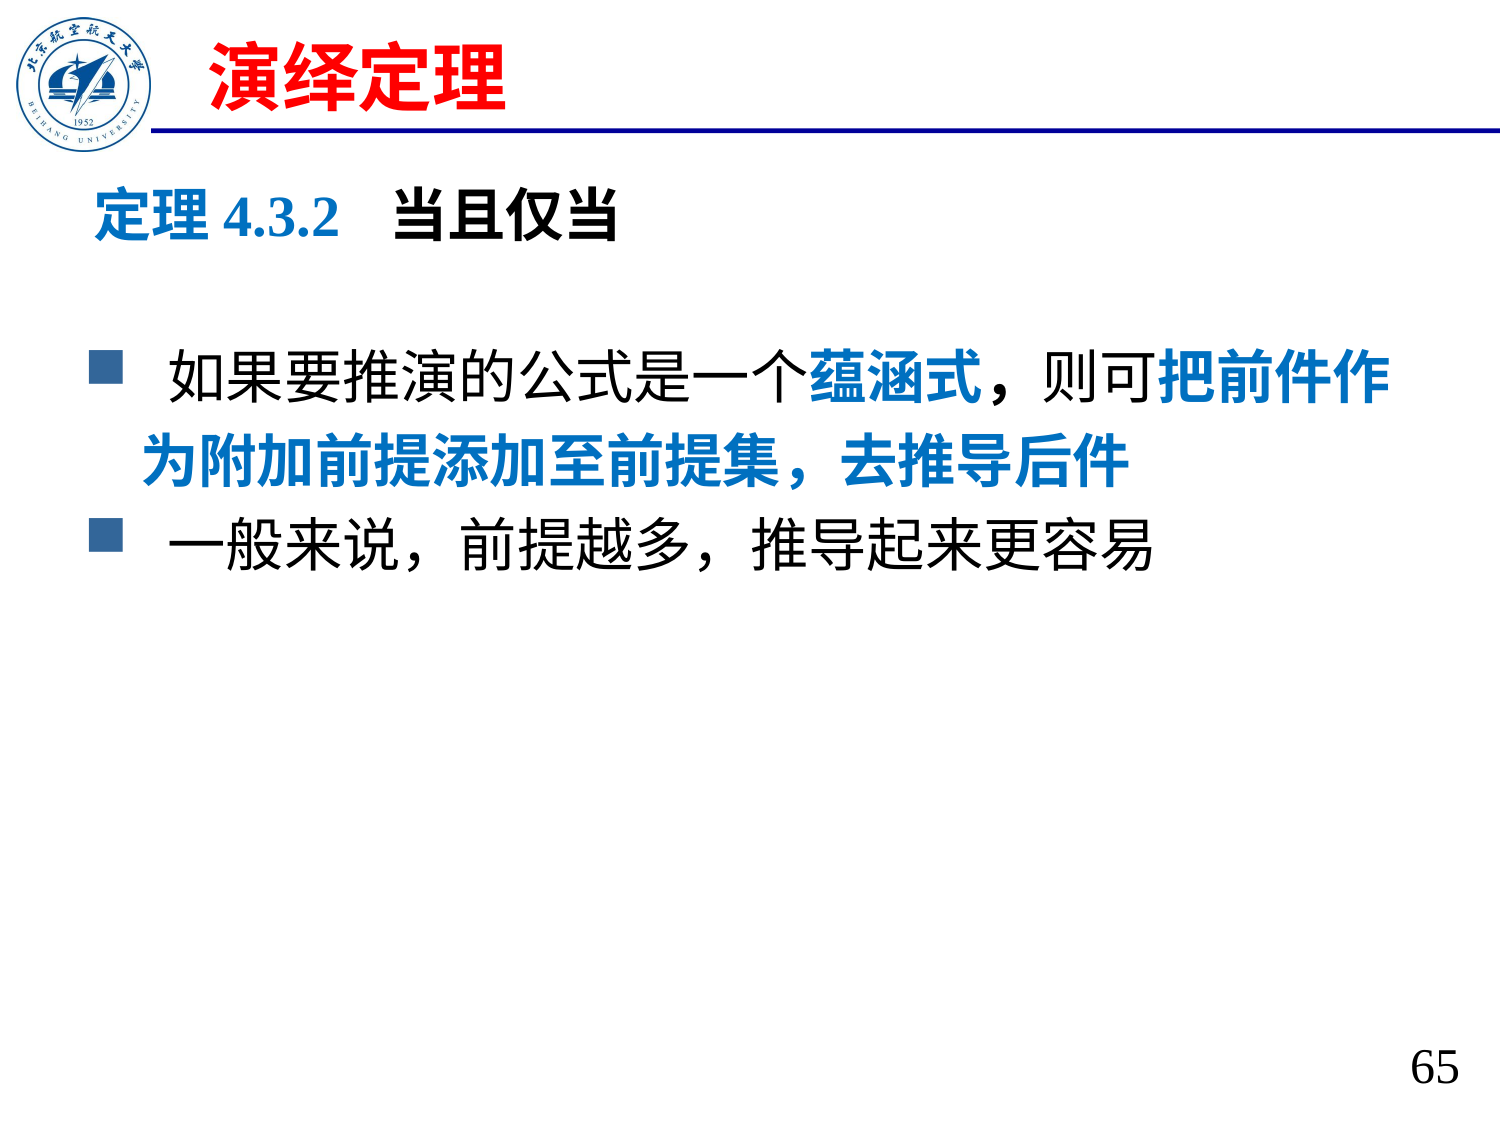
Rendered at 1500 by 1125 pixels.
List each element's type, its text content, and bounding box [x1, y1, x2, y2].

picture [16, 17, 151, 152]
title 演绎定理 [192, 32, 1415, 120]
